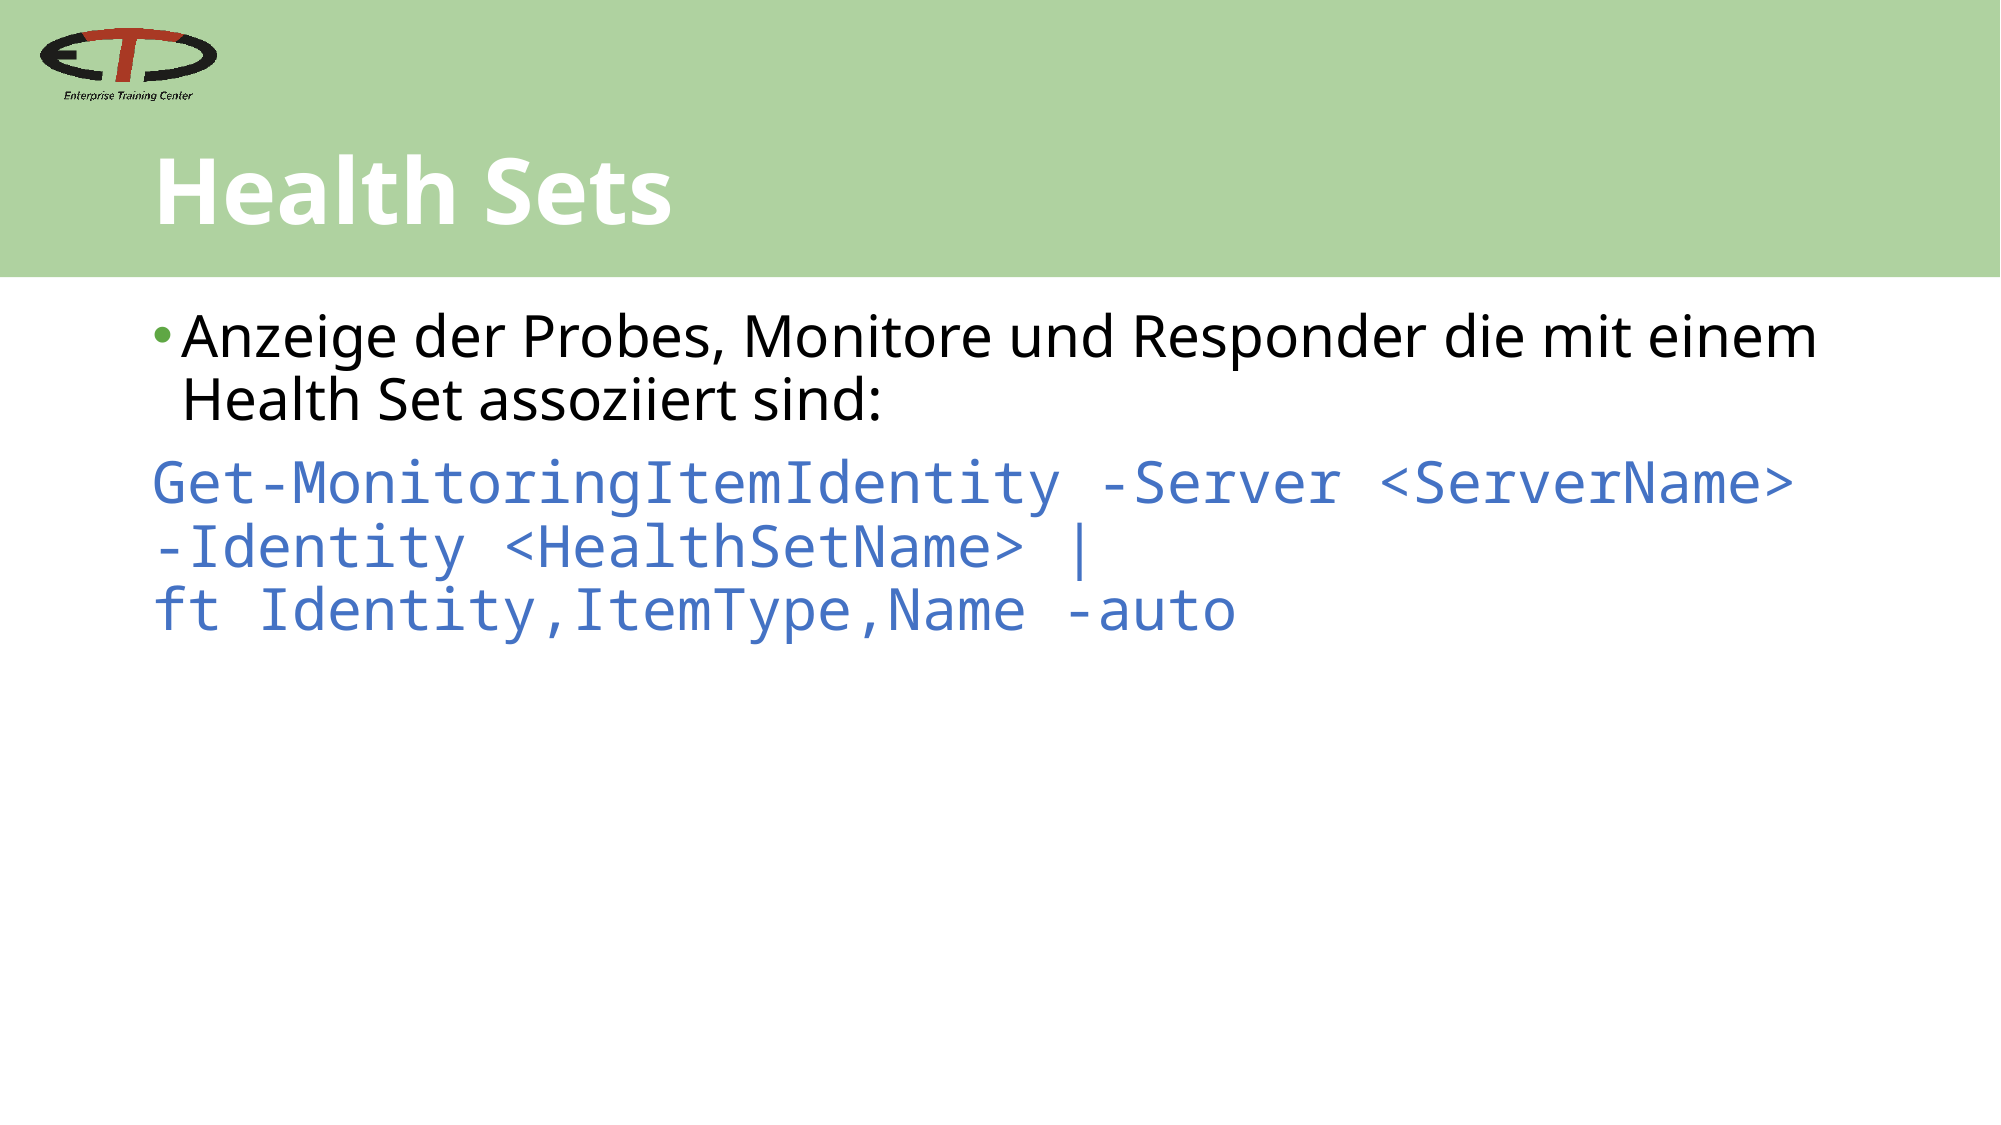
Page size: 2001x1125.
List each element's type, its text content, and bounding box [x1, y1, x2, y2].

title Health Sets [137, 113, 1863, 278]
list Anzeige der Probes, Monitore und Responder die mit einem Health Set assoziiert sind: Get-MonitoringItemIdentity -Server <ServerName> -Identity <HealthSetName> | ft Identity,ItemType,Name -auto [137, 299, 1863, 1014]
picture [40, 28, 217, 101]
